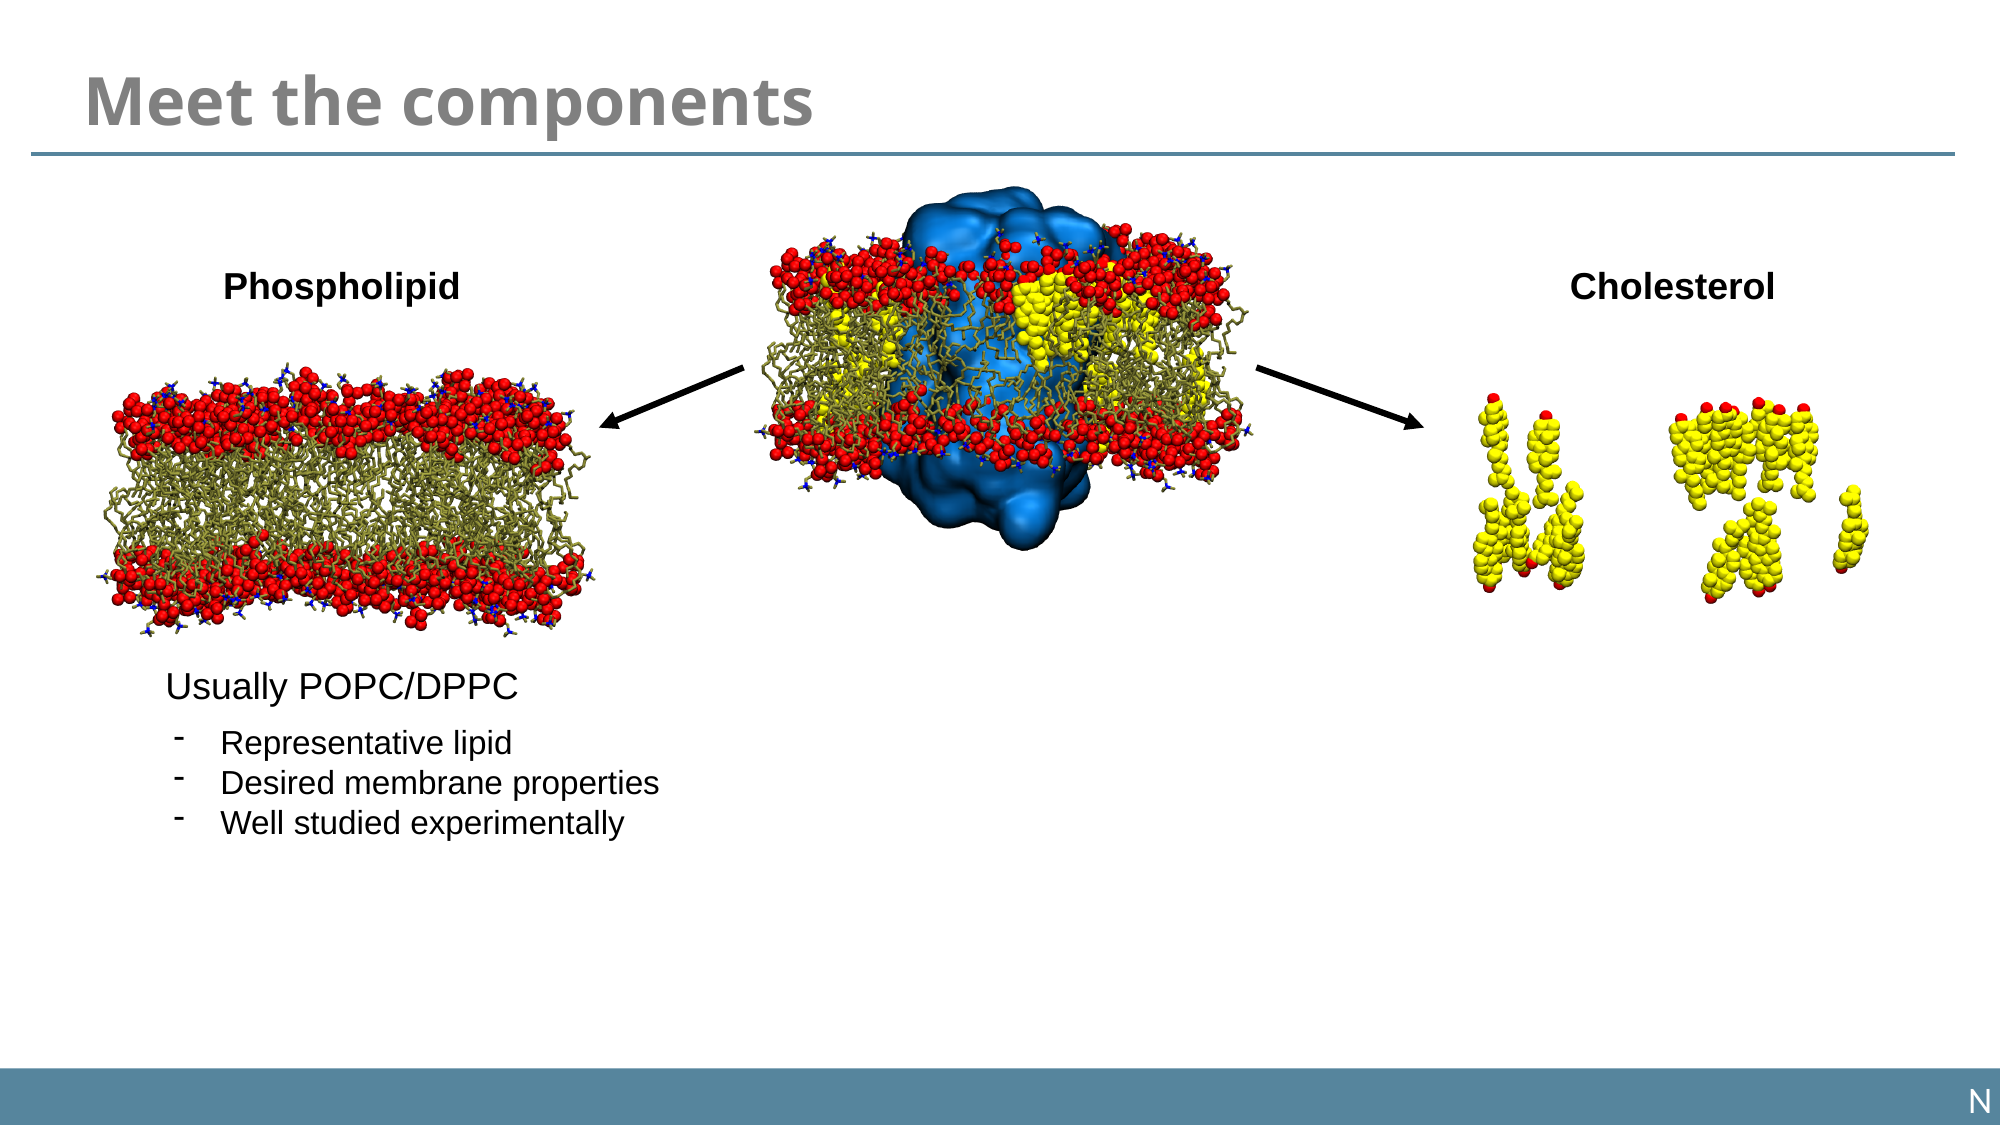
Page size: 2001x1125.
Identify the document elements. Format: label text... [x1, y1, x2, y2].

text_box Meet the components [68, 51, 1956, 146]
text_box Phospholipid [208, 255, 477, 315]
picture [1401, 389, 1915, 612]
picture [743, 178, 1257, 557]
text_box N [0, 1067, 2000, 1125]
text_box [598, 367, 744, 428]
text_box Cholesterol [1555, 255, 1792, 315]
text_box Representative lipid Desired membrane properties Well studied experimentally [158, 713, 676, 849]
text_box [1256, 367, 1425, 428]
text_box Usually POPC/DPPC [150, 654, 535, 715]
picture [85, 359, 599, 641]
